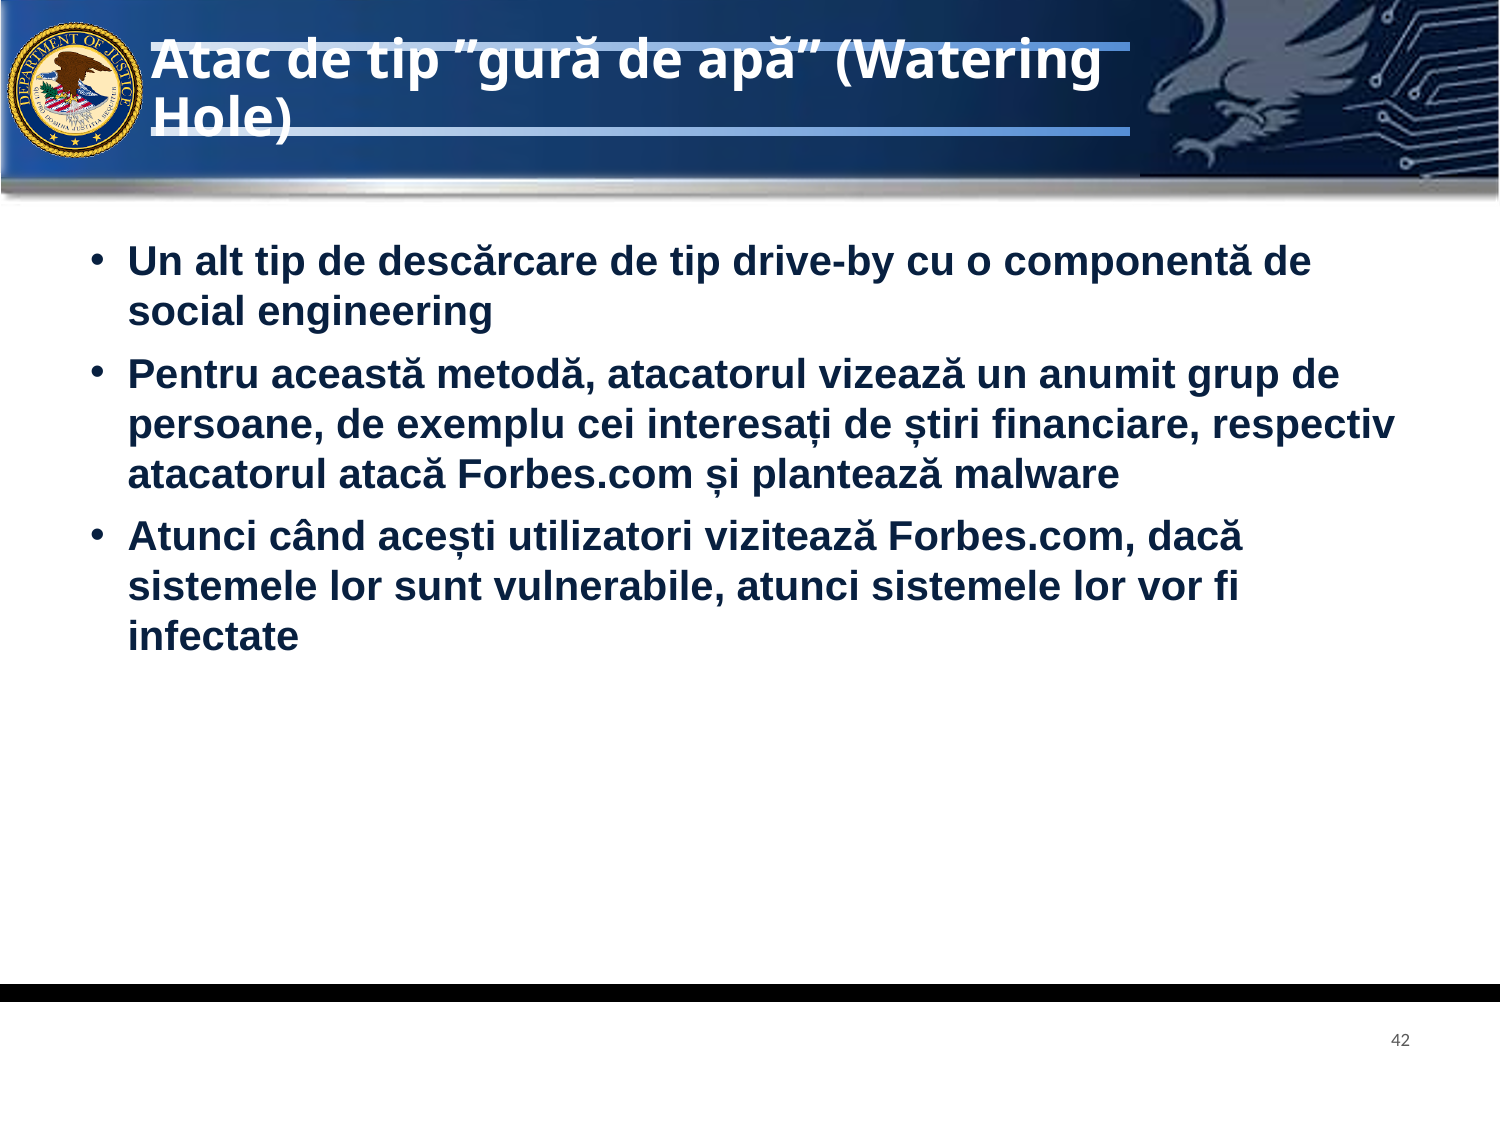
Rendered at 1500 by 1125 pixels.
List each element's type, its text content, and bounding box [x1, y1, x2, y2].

picture [0, 0, 1500, 209]
list Un alt tip de descărcare de tip drive-by cu o componentă de social engineering Pentru această metodă, atacatorul vizează un anumit grup de persoane, de exemplu cei interesați de știri financiare, respectiv atacatorul atacă Forbes.com și plantează malware Atunci când acești utilizatori vizitează Forbes.com, dacă sistemele lor sunt vulnerabile, atunci sistemele lor vor fi infectate [75, 226, 1425, 962]
title Atac de tip ”gură de apă” (Watering Hole) [150, 52, 1131, 128]
slide_number 42 [1087, 1023, 1425, 1054]
